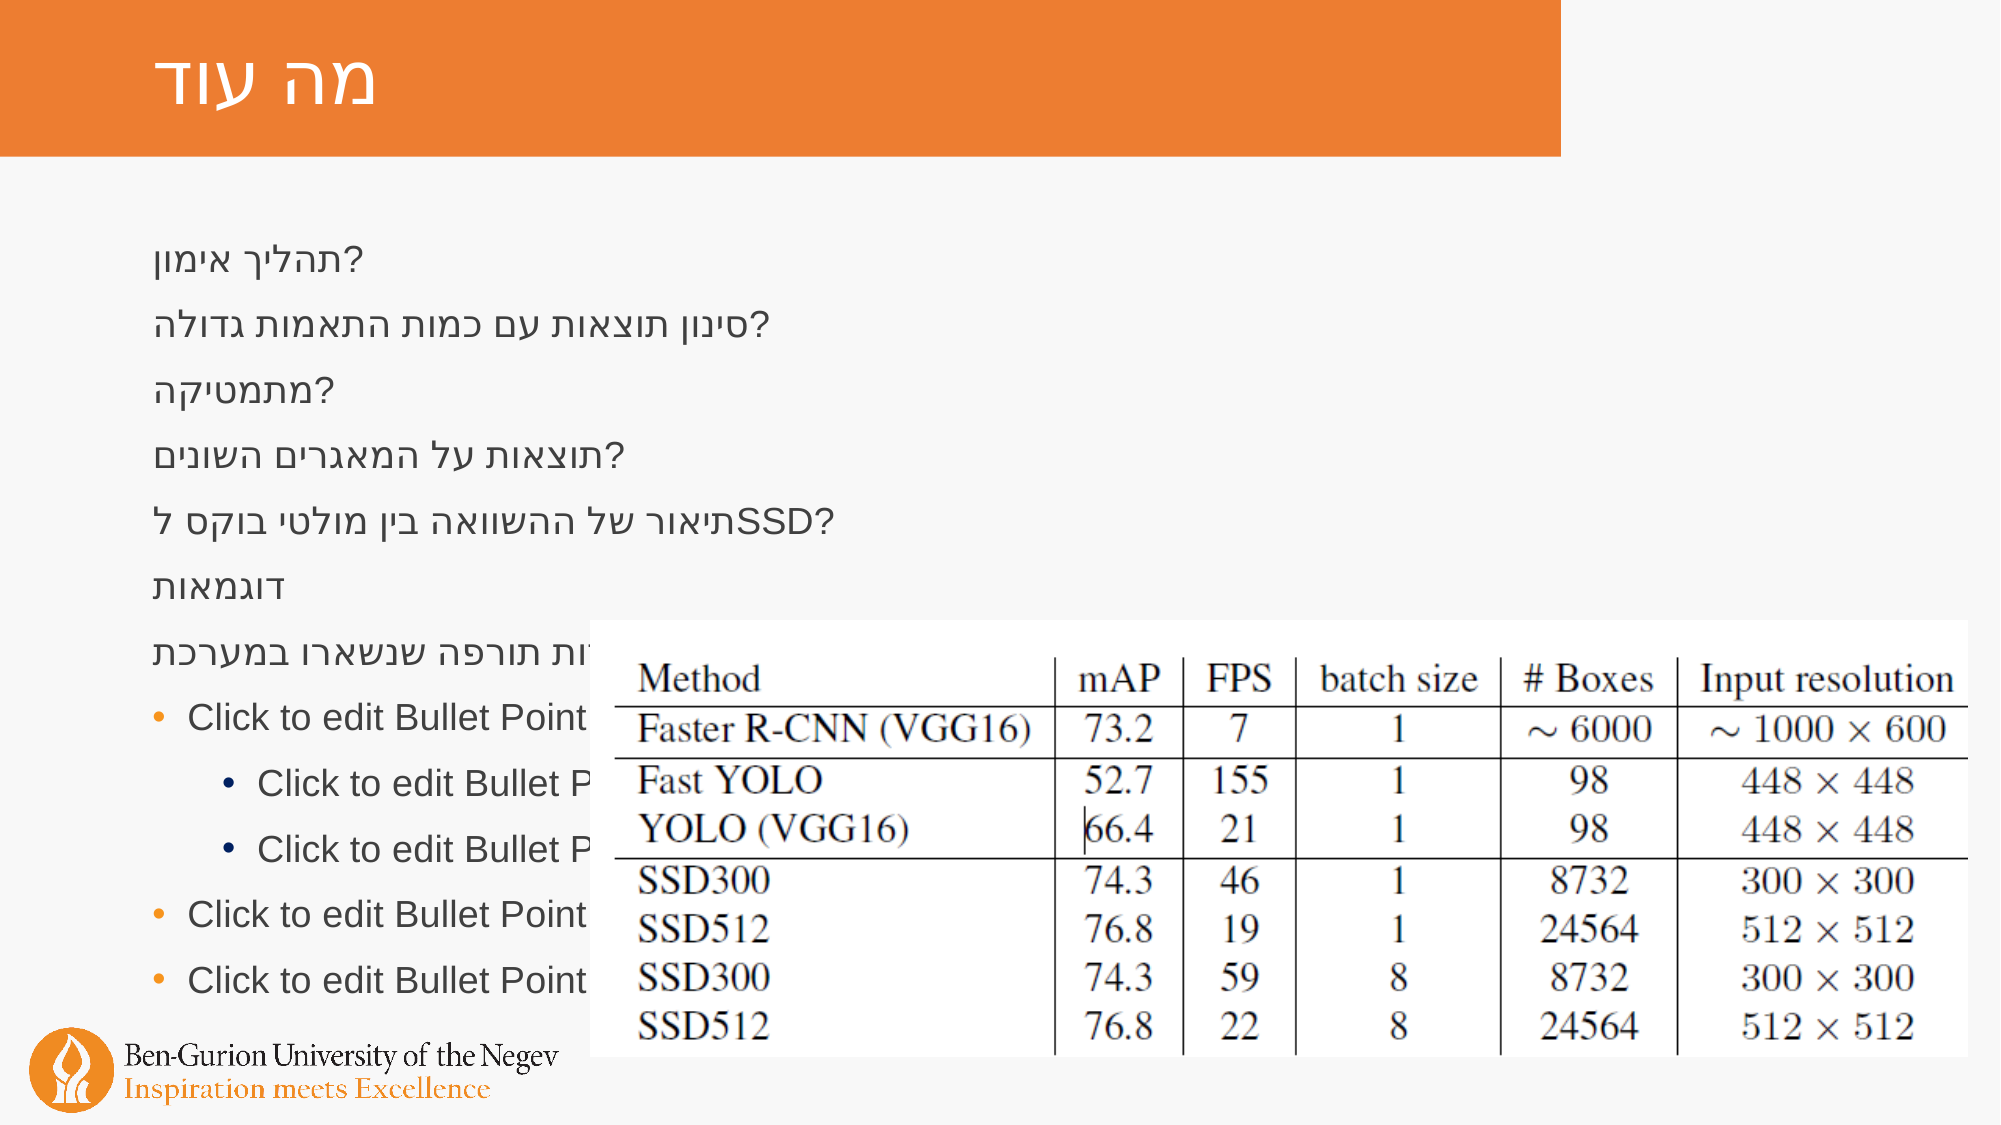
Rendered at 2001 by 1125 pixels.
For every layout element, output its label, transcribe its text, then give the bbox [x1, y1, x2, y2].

list תהליך אימון? סינון תוצאות עם כמות התאמות גדולה? מתמטיקה? תוצאות על המאגרים השונים? תיאור של ההשוואה בין מולטי בוקס לSSD? דוגמאות נקודות תורפה שנשארו במערכת? Click to edit Bullet Point Click to edit Bullet Point Click to edit Bullet Point Click to edit Bullet Point Click to edit Bullet Point [137, 227, 1131, 1014]
picture [590, 620, 1968, 1057]
picture [27, 1026, 568, 1114]
title מה עוד [137, 9, 1590, 151]
